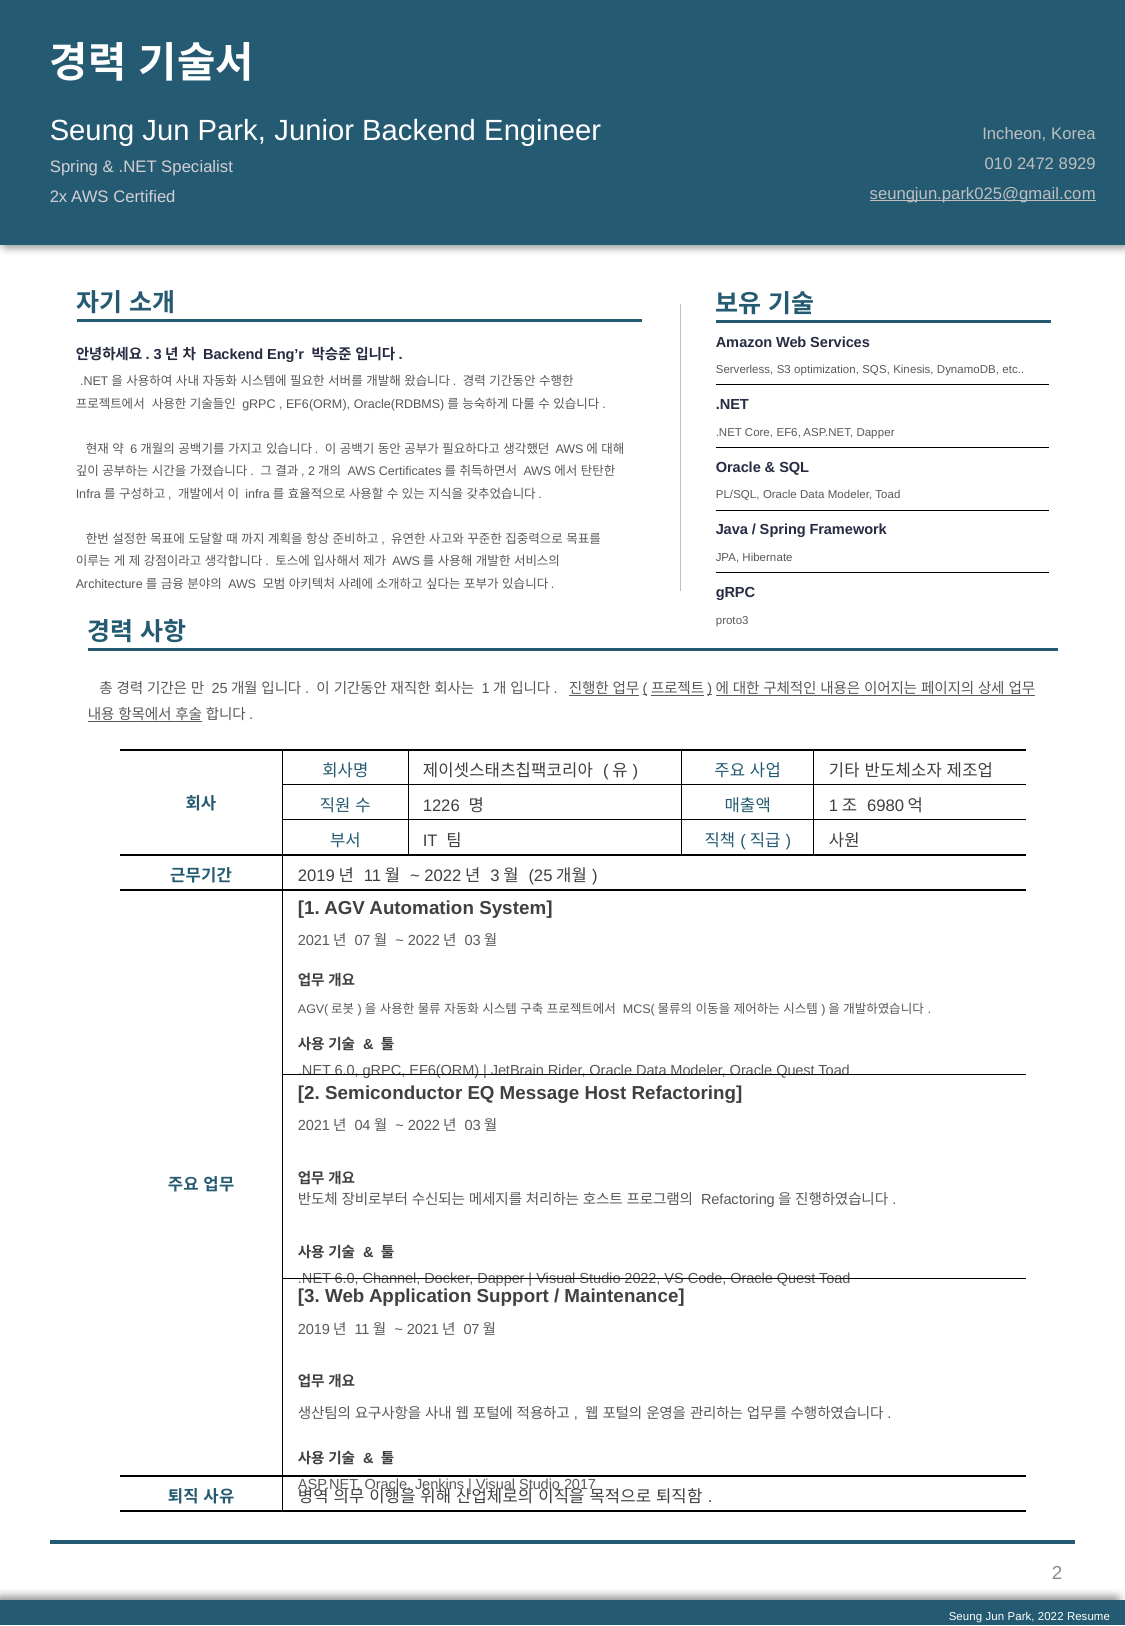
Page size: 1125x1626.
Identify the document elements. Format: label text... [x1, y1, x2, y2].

text_box [0, 0, 1125, 245]
table_cell gRPC proto3 [716, 573, 1049, 593]
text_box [87, 593, 1059, 702]
table_cell 직원 수 [283, 785, 408, 819]
table_cell 사원 [814, 820, 1026, 854]
table_cell 1226 명 [409, 785, 681, 819]
text_box Incheon, Korea 010 2472 8929 seungjun.park025@gmail.com [842, 112, 1111, 211]
table_cell 병역 의무 이행을 위해 산업체로의 이직을 목적으로 퇴직함. [283, 1477, 1026, 1510]
table_cell 직책(직급) [682, 820, 813, 854]
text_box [715, 265, 1052, 322]
table_cell Oracle & SQL PL/SQL, Oracle Data Modeler, Toad [716, 448, 1049, 510]
text_box Seung Jun Park, 2022 Resume [861, 1608, 1125, 1623]
table_cell [1. AGV Automation System] 2021년 07월 ~ 2022년 03월 업무 개요 AGV(로봇)을 사용한 물류 자동화 시스템 구축 프로젝트에서 MCS(물류의 이동을 제어하는 시스템)을 개발하였습니다. 사용 기술 & 툴 .NET 6.0, gRPC, EF6(ORM) | JetBrain Rider, Oracle Data Modeler, Oracle Quest Toad [283, 891, 1026, 1074]
text_box 안녕하세요. 3년 차 Backend Eng’r 박승준 입니다. .NET을 사용하여 사내 자동화 시스템에 필요한 서버를 개발해 왔습니다. 경력 기간동안 수행한 프로젝트에서 사용한 기술들인 gRPC , EF6(ORM), Oracle(RDBMS)를 능숙하게 다룰 수 있습니다. 현재 약 6개월의 공백기를 가지고 있습니다. 이 공백기 동안 공부가 필요하다고 생각했던 AWS에 대해 깊이 공부하는 시간을 가졌습니다. 그 결과, 2개의 AWS Certificates를 취득하면서 AWS에서 탄탄한 Infra를 구성하고, 개발에서 이 infra를 효율적으로 사용할 수 있는 지식을 갖추었습니다. 한번 설정한 목표에 도달할 때 까지 계획을 항상 준비하고, 유연한 사고와 꾸준한 집중력으로 목표를 이루는 게 제 강점이라고 생각합니다. 토스에 입사해서 제가 AWS를 사용해 개발한 서비스의 Architecture를 금융 분야의 AWS 모범 아키텍처 사례에 소개하고 싶다는 포부가 있습니다. [75, 328, 642, 621]
table_cell 근무기간 [120, 856, 282, 889]
table_header 주요 사업 [682, 751, 813, 784]
table_cell 주요 업무 [120, 891, 282, 1475]
table_header 회사 [120, 751, 282, 854]
table_cell 퇴직 사유 [120, 1477, 282, 1510]
slide_number 2 [824, 1561, 1078, 1583]
table_header Amazon Web Services Serverless, S3 optimization, SQS, Kinesis, DynamoDB, etc.. [716, 322, 1049, 384]
table_cell 2019년 11월 ~ 2022년 3월 (25개월) [283, 856, 1026, 889]
table_cell [2. Semiconductor EQ Message Host Refactoring] 2021년 04월 ~ 2022년 03월 업무 개요 반도체 장비로부터 수신되는 메세지를 처리하는 호스트 프로그램의 Refactoring을 진행하였습니다. 사용 기술 & 툴 .NET 6.0, Channel, Docker, Dapper | Visual Studio 2022, VS Code, Oracle Quest Toad [283, 1075, 1026, 1278]
text_box 경력 기술서 Seung Jun Park, Junior Backend Engineer Spring & .NET Specialist 2x AWS Certified [49, 36, 688, 214]
text_box 총 경력 기간은 만 25개월 입니다. 이 기간동안 재직한 회사는 1개 입니다. 진행한 업무(프로젝트)에 대한 구체적인 내용은 이어지는 페이지의 상세 업무 내용 항목에서 후술 합니다. [87, 702, 1059, 730]
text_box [76, 264, 643, 373]
table_cell .NET .NET Core, EF6, ASP.NET, Dapper [716, 385, 1049, 447]
table_header 기타 반도체소자 제조업 [814, 751, 1026, 784]
table_header 회사명 [283, 751, 408, 784]
table_cell [3. Web Application Support / Maintenance] 2019년 11월 ~ 2021년 07월 업무 개요 생산팀의 요구사항을 사내 웹 포털에 적용하고, 웹 포털의 운영을 관리하는 업무를 수행하였습니다. 사용 기술 & 툴 ASP.NET, Oracle, Jenkins | Visual Studio 2017 [283, 1279, 1026, 1475]
table_cell IT 팀 [409, 820, 681, 854]
table_cell 1조 6980억 [814, 785, 1026, 819]
table_cell Java / Spring Framework JPA, Hibernate [716, 511, 1049, 572]
table_cell 매출액 [682, 785, 813, 819]
table_header 제이셋스태츠칩팩코리아 (유) [409, 751, 681, 784]
table_cell 부서 [283, 820, 408, 854]
text_box [0, 1600, 1125, 1625]
